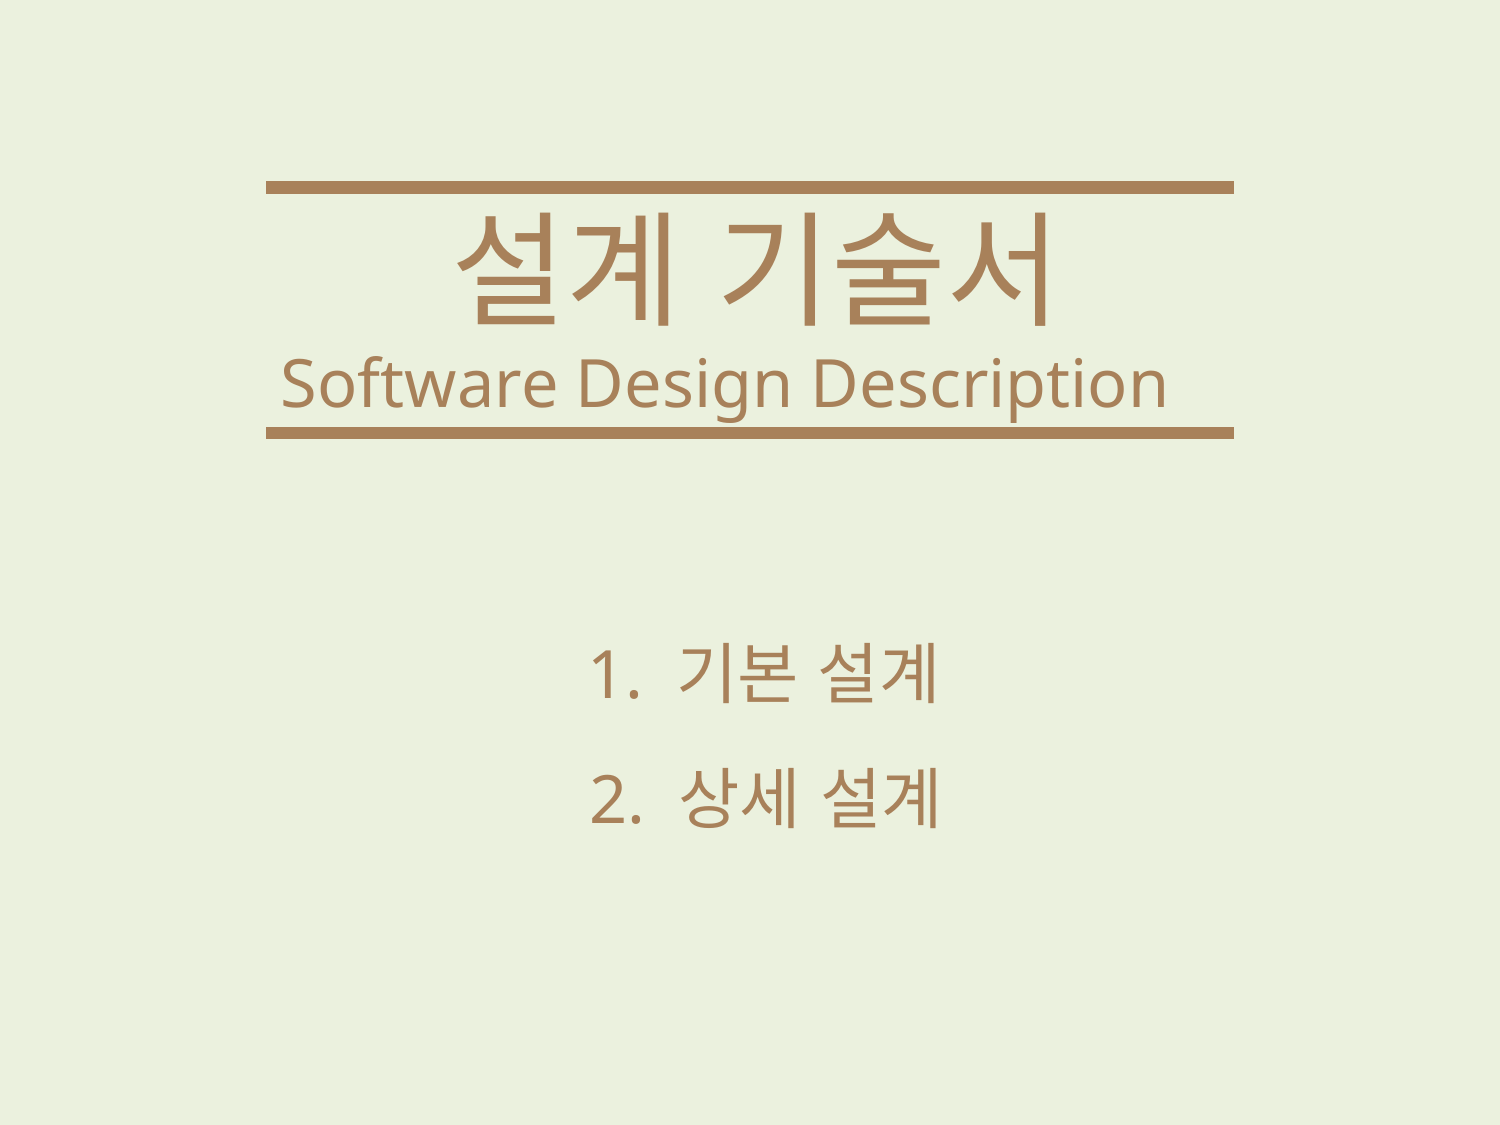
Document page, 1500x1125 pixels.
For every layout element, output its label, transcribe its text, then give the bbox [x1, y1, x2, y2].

text_box [0, 0, 1500, 1125]
text_box 설계 기술서 [437, 196, 1077, 333]
text_box 2. 상세 설계 [541, 750, 991, 845]
text_box Software Design Description [265, 333, 1234, 428]
text_box 1. 기본 설계 [541, 624, 987, 719]
